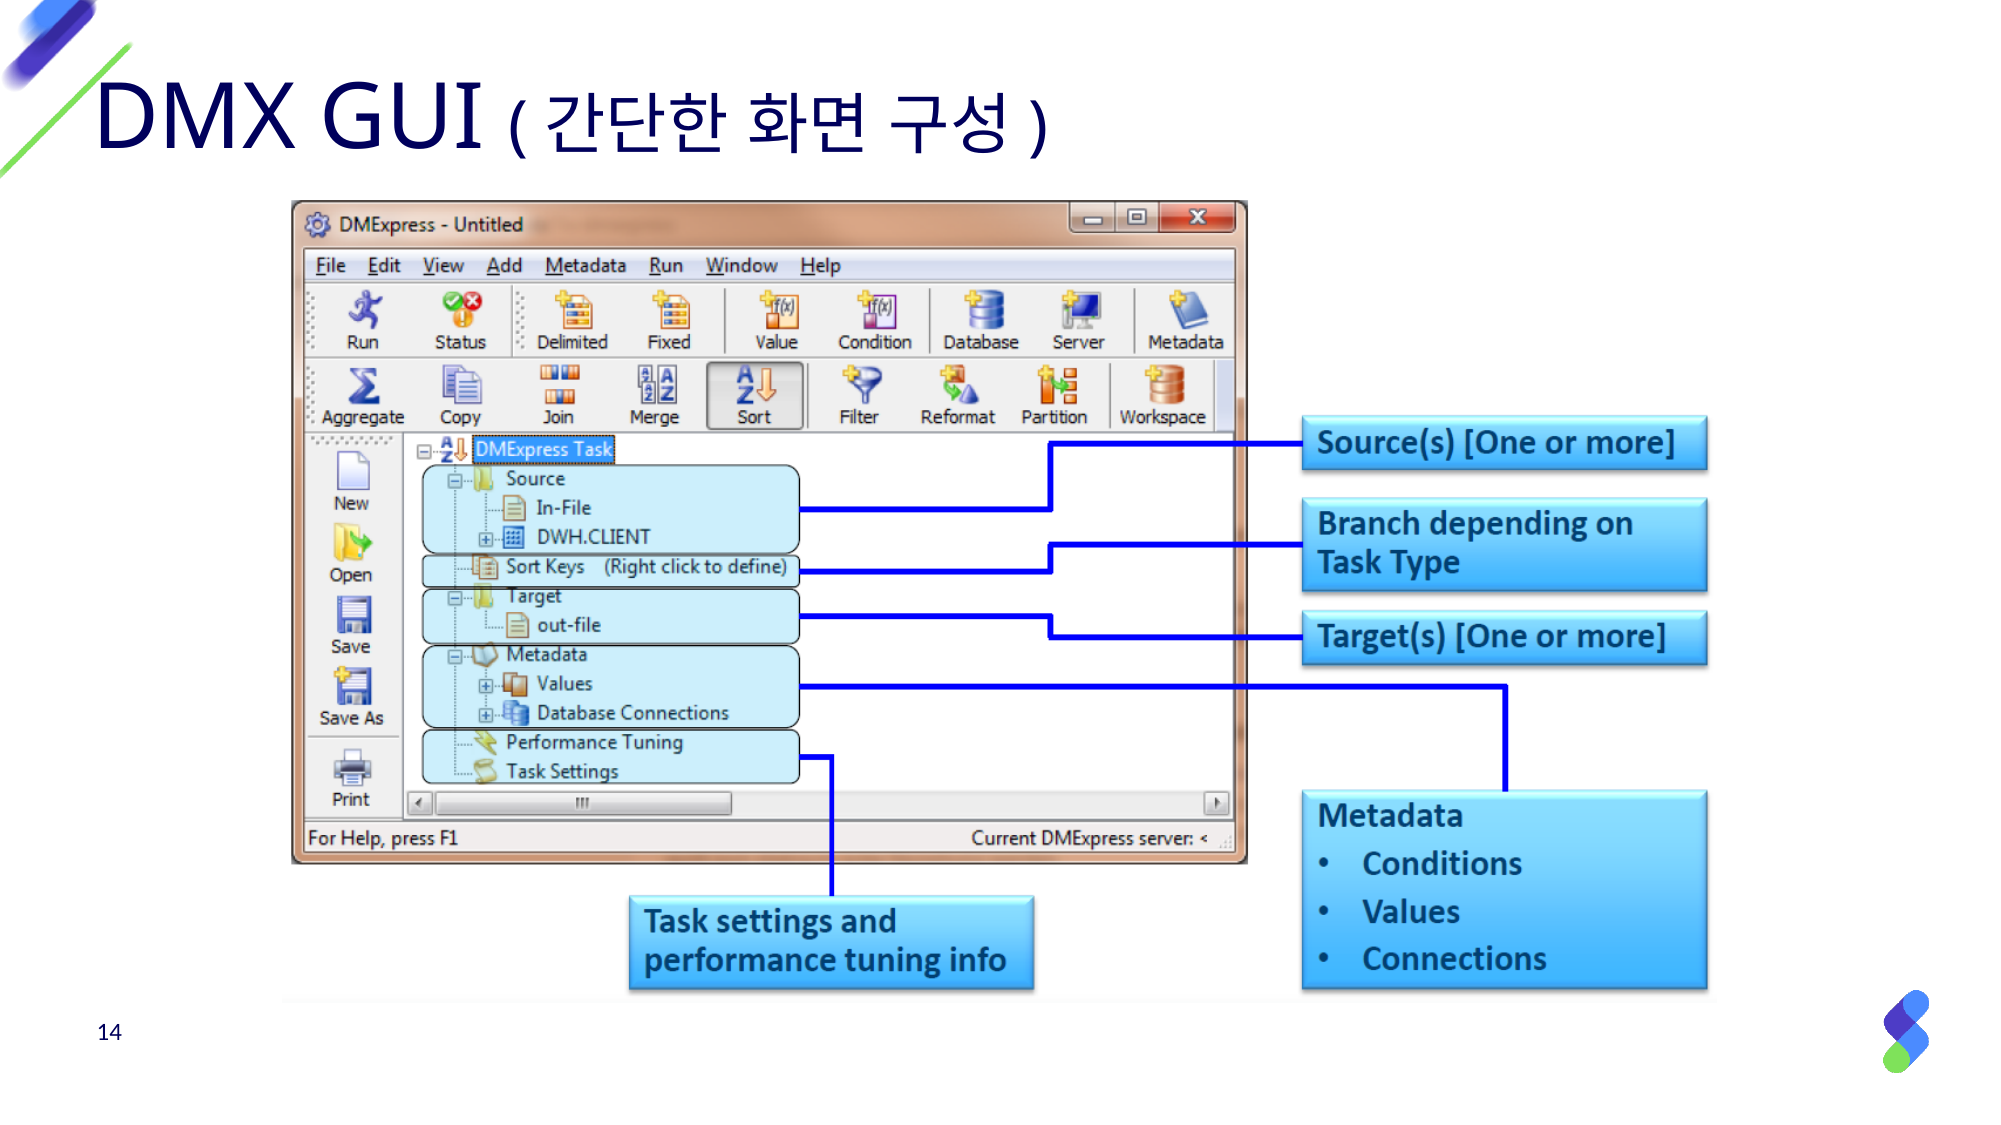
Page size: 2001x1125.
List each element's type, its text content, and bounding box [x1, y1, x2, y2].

picture [282, 192, 1717, 1003]
picture [1883, 990, 1929, 1073]
picture [0, 0, 203, 203]
slide_number 14 [96, 1002, 155, 1062]
title DMX GUI (간단한 화면 구성) [77, 61, 1863, 171]
